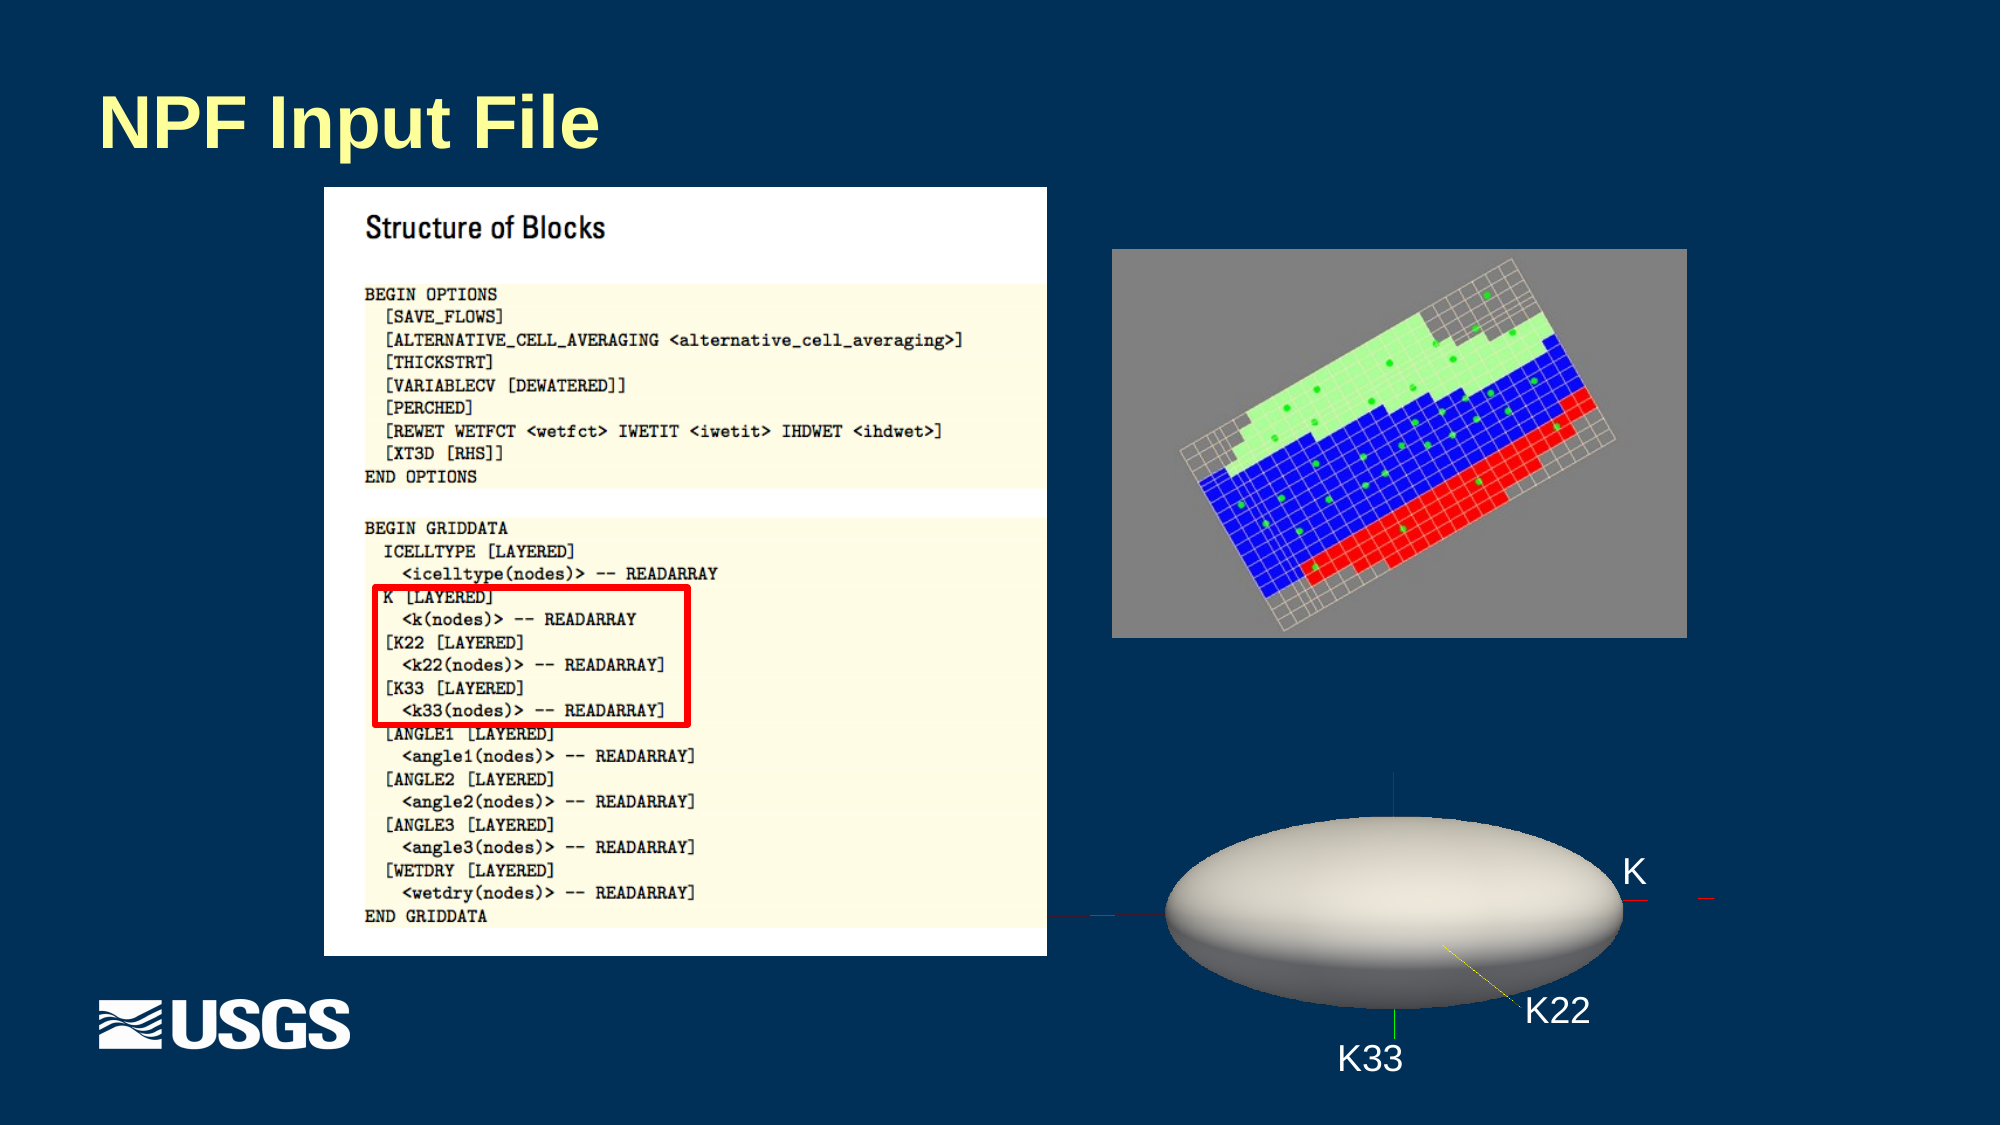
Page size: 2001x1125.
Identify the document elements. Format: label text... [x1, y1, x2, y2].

text_box K33 [1322, 1060, 1419, 1087]
picture [324, 187, 1715, 1052]
picture [1112, 249, 1687, 639]
title NPF Input File [83, 24, 1900, 213]
